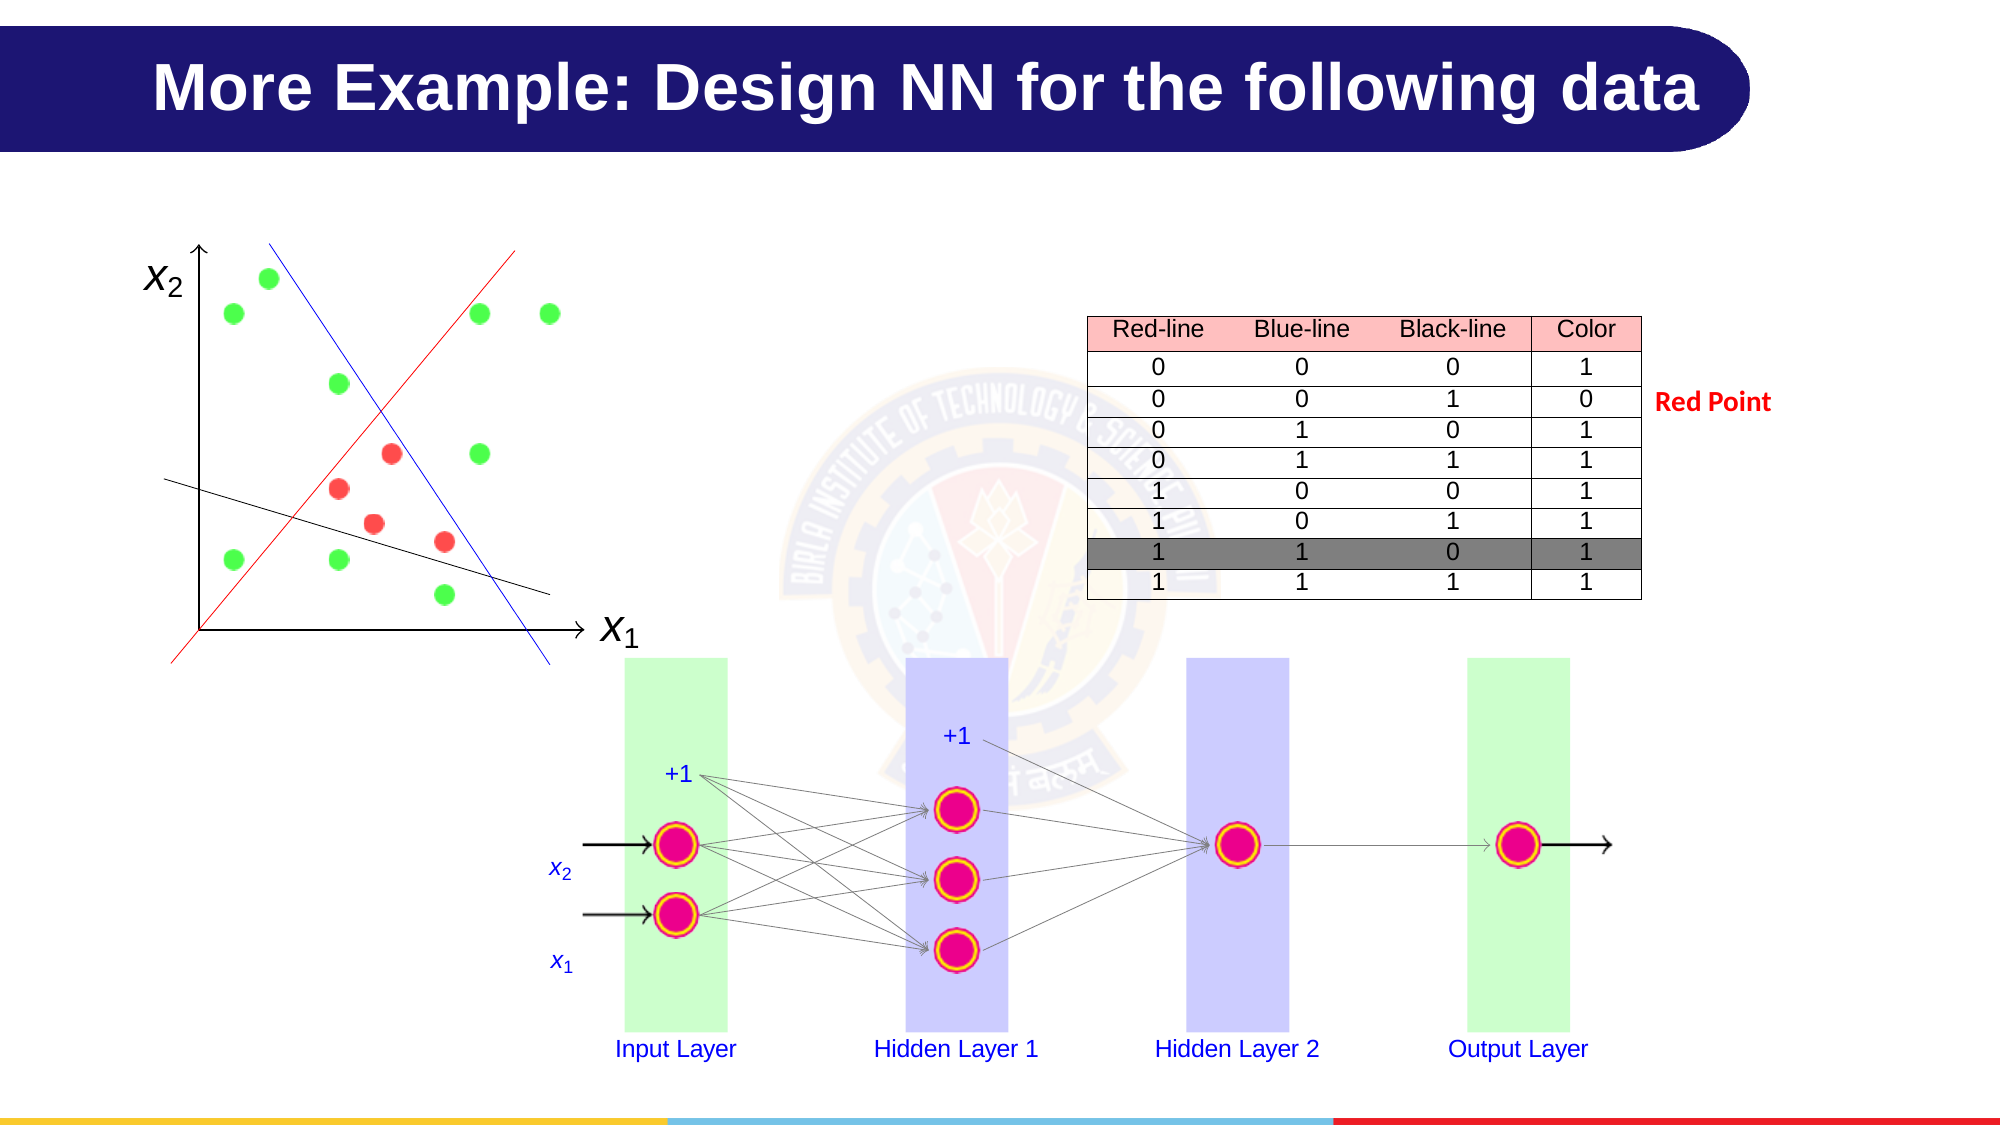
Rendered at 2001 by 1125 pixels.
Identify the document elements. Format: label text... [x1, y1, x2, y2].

text_box [328, 549, 350, 571]
table_cell 0 [1375, 539, 1531, 569]
text_box [705, 842, 728, 849]
text_box [223, 549, 245, 571]
table_cell 0 [1375, 479, 1531, 508]
text_box [624, 916, 728, 1029]
table_cell 0 [1088, 352, 1229, 386]
table_cell 1 [1532, 418, 1641, 447]
text_box [624, 657, 728, 844]
text_box [539, 303, 561, 325]
text_box Output Layer [1443, 1029, 1594, 1063]
table_cell 0 [1088, 387, 1229, 417]
table_cell 0 [1375, 418, 1531, 447]
text_box +1 [938, 716, 976, 750]
text_box [1495, 821, 1613, 869]
text_box [933, 786, 981, 834]
table_cell 1 [1229, 448, 1375, 478]
table_cell 1 [1532, 352, 1641, 386]
text_box Hidden Layer 2 [1150, 1029, 1326, 1063]
text_box [223, 303, 245, 325]
table_cell 1 [1375, 570, 1531, 599]
text_box [381, 443, 403, 465]
table_cell 1 [1532, 509, 1641, 538]
table_cell 1 [1088, 479, 1229, 508]
text_box [933, 927, 981, 974]
text_box [695, 846, 728, 914]
text_box Input Layer [610, 1029, 742, 1063]
table_cell 1 [1532, 479, 1641, 508]
text_box [704, 912, 728, 919]
table_cell 0 [1229, 479, 1375, 508]
text_box [190, 244, 208, 253]
table_cell 1 [1532, 570, 1641, 599]
text_box [695, 821, 700, 869]
table_cell 0 [1532, 387, 1640, 417]
table_header Black-line [1375, 317, 1531, 351]
text_box [363, 514, 385, 536]
table_cell 1 [1088, 570, 1229, 599]
table_cell 1 [1229, 539, 1375, 569]
table_cell 1 [1532, 448, 1641, 478]
table_header Red-line [1088, 317, 1229, 351]
picture [1725, 26, 1750, 152]
table_cell 1 [1532, 539, 1641, 569]
table_cell 1 [1088, 539, 1229, 569]
title More Example: Design NN for the following data [137, 26, 1725, 152]
text_box [1483, 838, 1491, 852]
table_header Color [1532, 317, 1641, 351]
text_box [695, 892, 700, 939]
text_box [1186, 657, 1290, 1029]
text_box [469, 303, 491, 325]
text_box [469, 443, 491, 465]
text_box [933, 856, 981, 904]
picture [0, 26, 137, 152]
text_box [328, 373, 350, 395]
table_cell 0 [1375, 352, 1531, 386]
table_header Blue-line [1229, 317, 1375, 351]
text_box [1214, 821, 1262, 869]
table_cell 1 [1088, 509, 1229, 538]
text_box [1467, 657, 1571, 1029]
table_cell 0 [1088, 418, 1229, 447]
table_cell 1 [1375, 509, 1531, 538]
text_box [328, 478, 350, 500]
text_box Hidden Layer 1 [869, 1029, 1045, 1063]
table_cell 1 [1229, 418, 1375, 447]
table_cell 1 [1229, 570, 1375, 599]
text_box [921, 802, 929, 816]
text_box [920, 871, 929, 884]
text_box Red Point [1640, 374, 1787, 425]
text_box [434, 531, 456, 553]
text_box [919, 941, 929, 952]
text_box +1 x2 x1 [545, 753, 695, 977]
text_box [434, 584, 456, 606]
table_cell 0 [1229, 387, 1375, 417]
table_cell 1 [1375, 387, 1531, 417]
text_box [1200, 836, 1210, 849]
table_cell 1 [1375, 448, 1531, 478]
text_box x1 [596, 588, 646, 655]
text_box x2 [140, 237, 190, 303]
table_cell 0 [1088, 448, 1229, 478]
text_box [258, 268, 280, 290]
text_box [905, 657, 1009, 1029]
picture [0, 1118, 2000, 1125]
table_cell 0 [1229, 352, 1375, 386]
table_cell 0 [1229, 509, 1375, 538]
text_box [575, 621, 584, 639]
